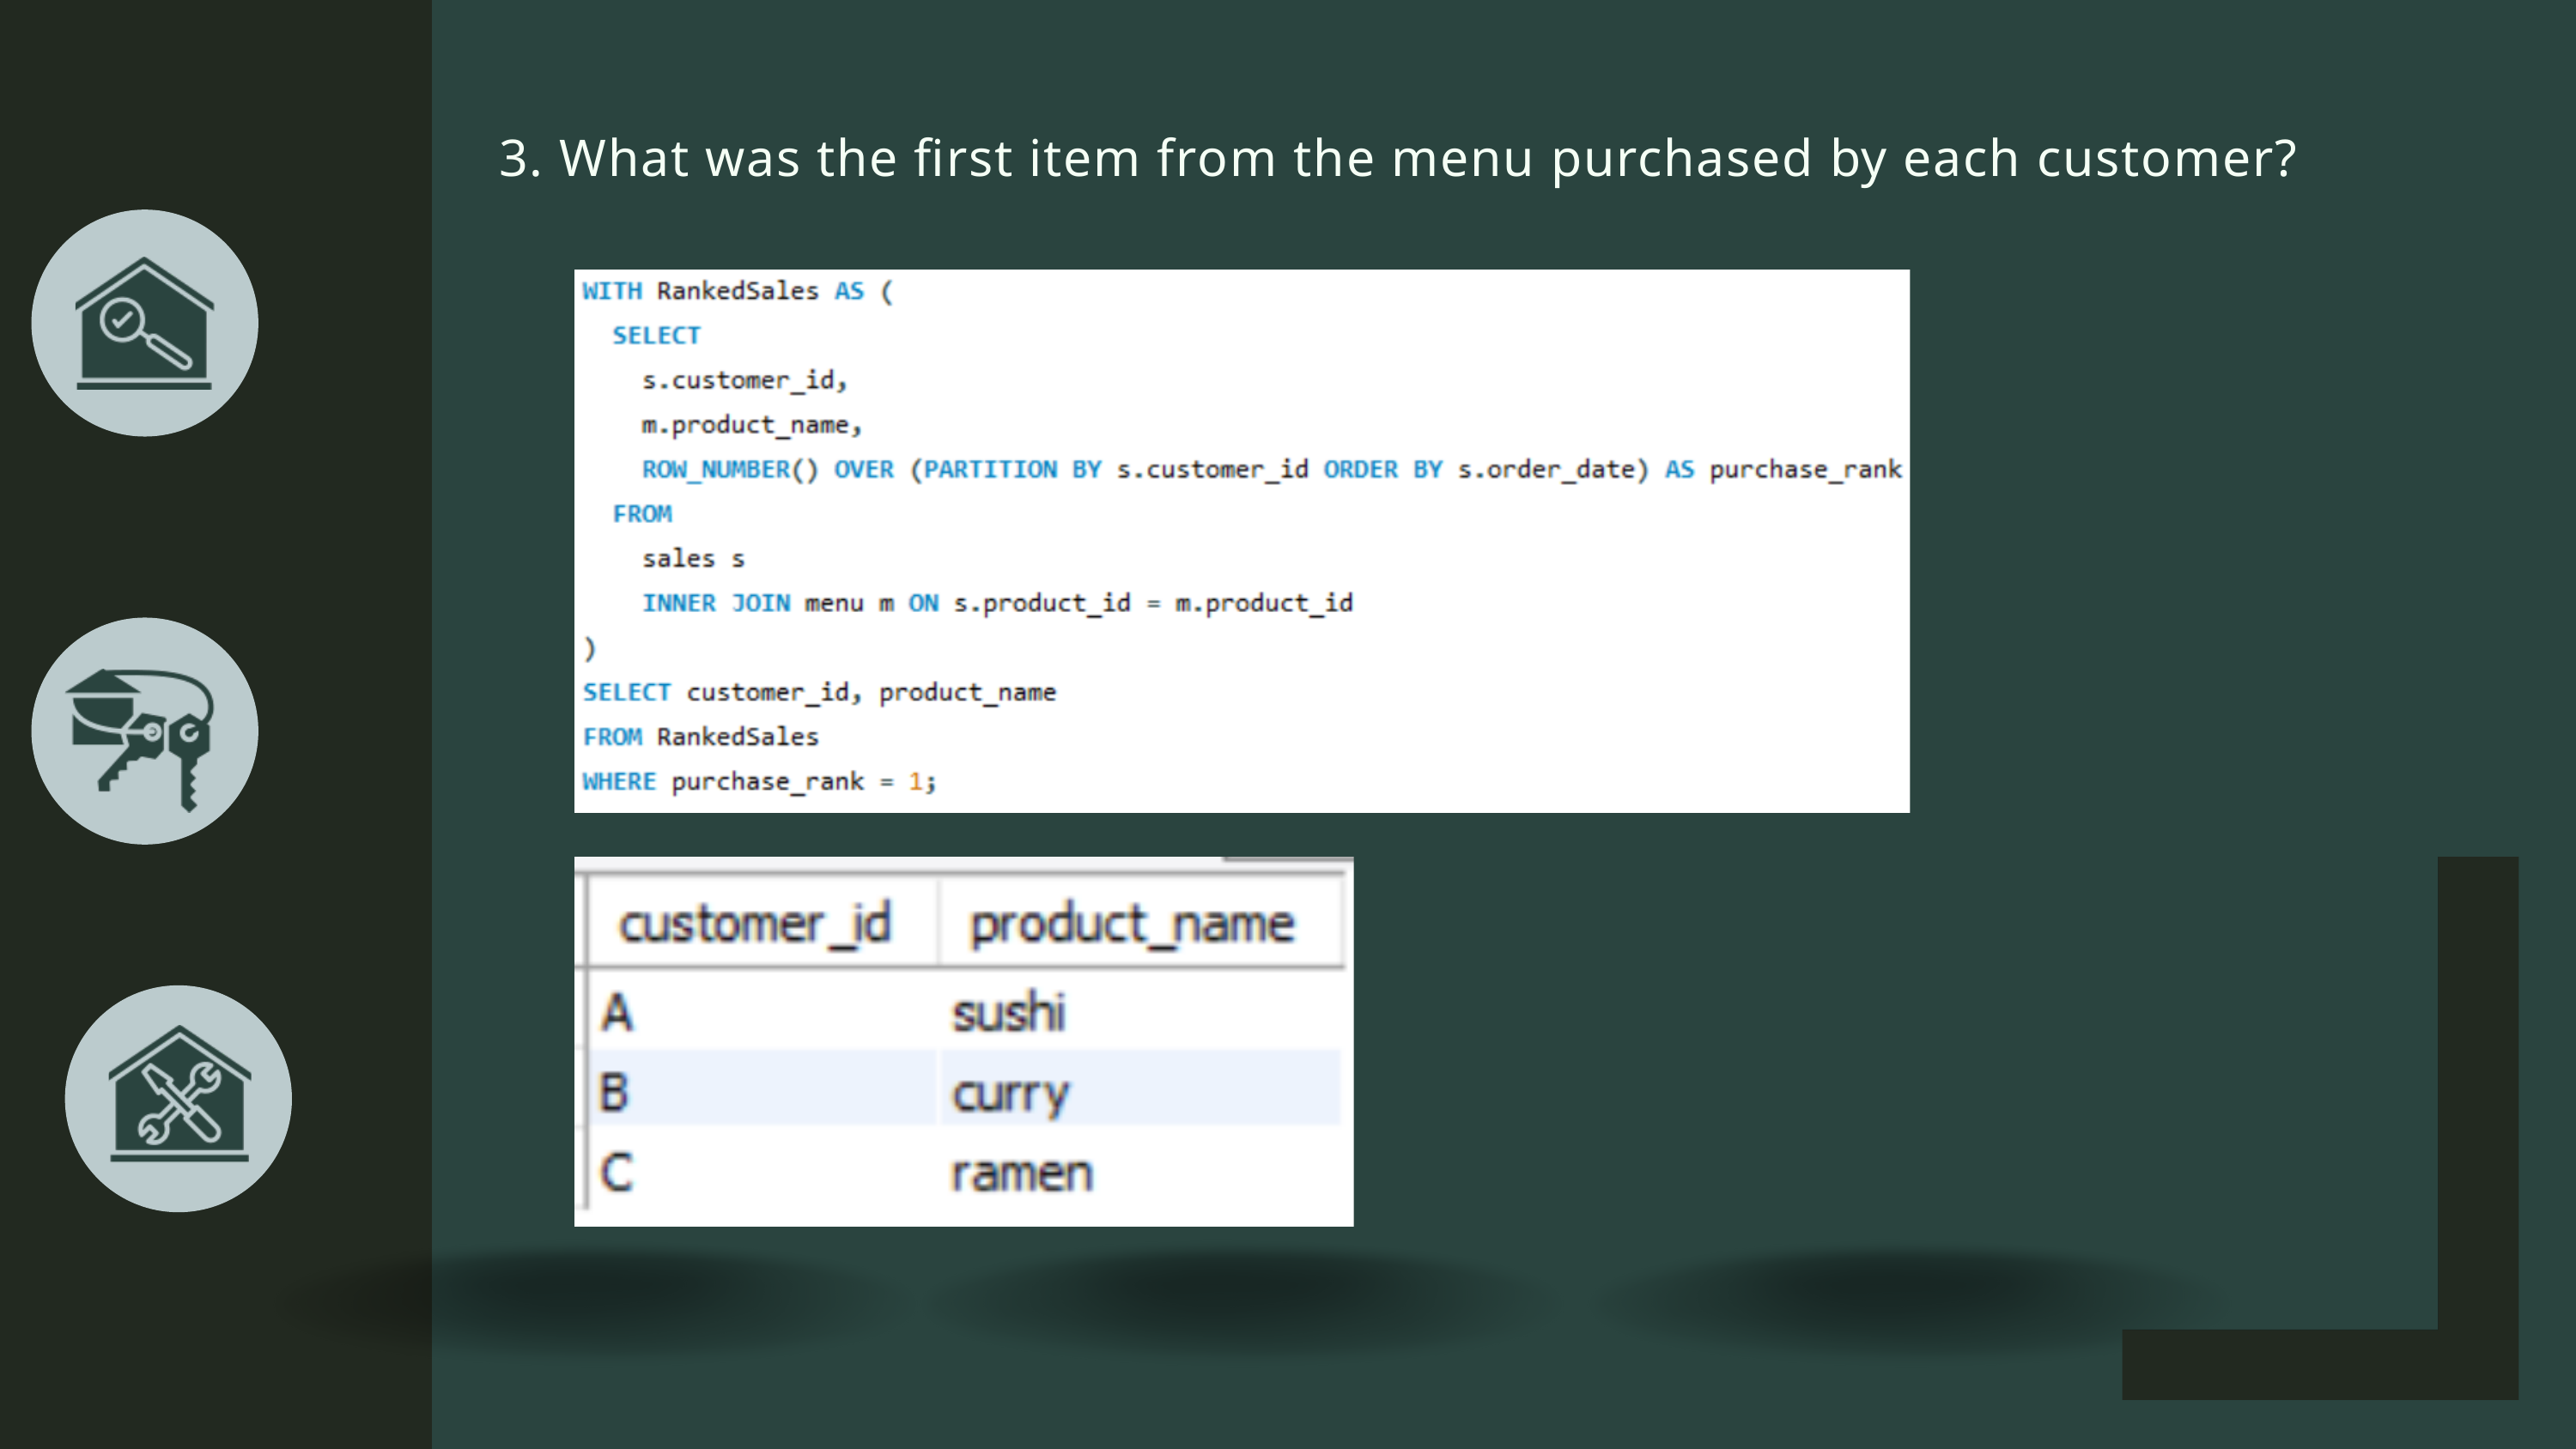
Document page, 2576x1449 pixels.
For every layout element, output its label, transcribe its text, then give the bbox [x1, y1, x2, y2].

text_box [574, 857, 1354, 1227]
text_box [31, 617, 259, 846]
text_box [64, 985, 293, 1213]
text_box [574, 270, 1911, 813]
text_box [919, 1240, 1565, 1368]
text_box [0, 0, 433, 1449]
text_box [31, 209, 259, 437]
text_box [2122, 857, 2519, 1400]
text_box 3. What was the first item from the menu purchased by each customer? [499, 116, 2383, 258]
text_box [1587, 1240, 2122, 1368]
text_box [439, 1240, 919, 1368]
